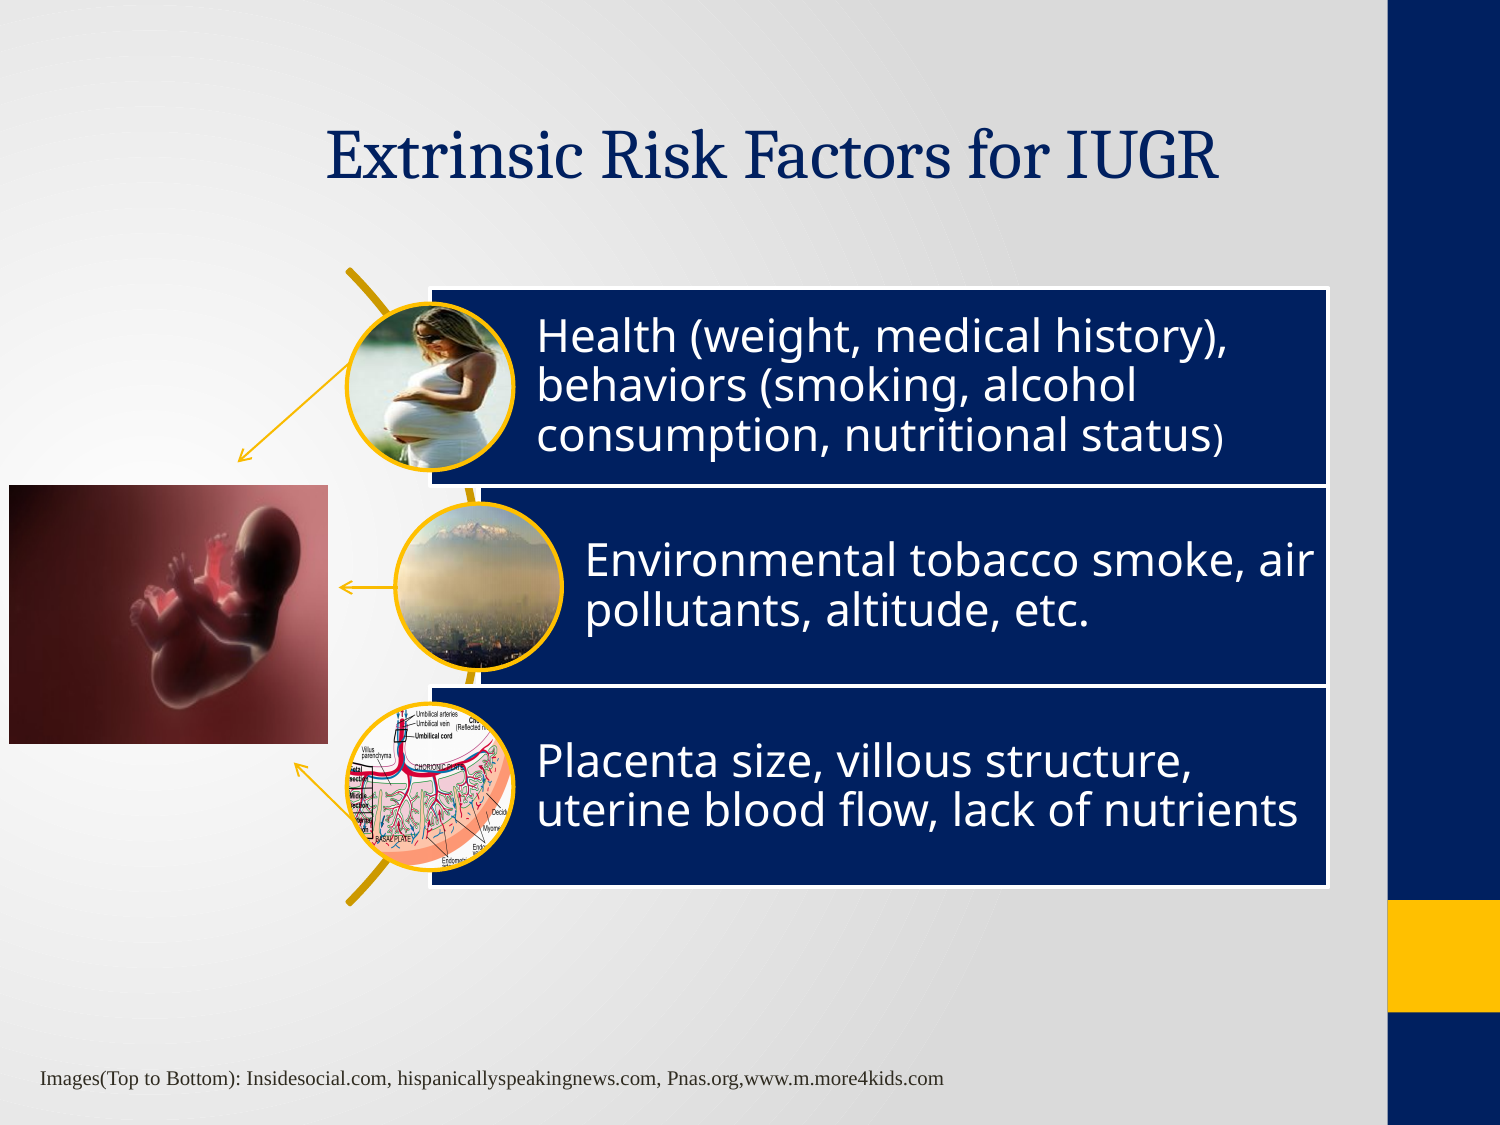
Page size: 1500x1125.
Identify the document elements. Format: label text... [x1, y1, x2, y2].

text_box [293, 761, 358, 826]
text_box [236, 361, 351, 463]
text_box Images(Top to Bottom): Insidesocial.com, hispanicallyspeakingnews.com, Pnas.org,www.m.more4kids.com [24, 937, 1391, 1125]
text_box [336, 253, 1338, 921]
picture [8, 485, 329, 744]
text_box Extrinsic Risk Factors for IUGR [46, 99, 1500, 200]
